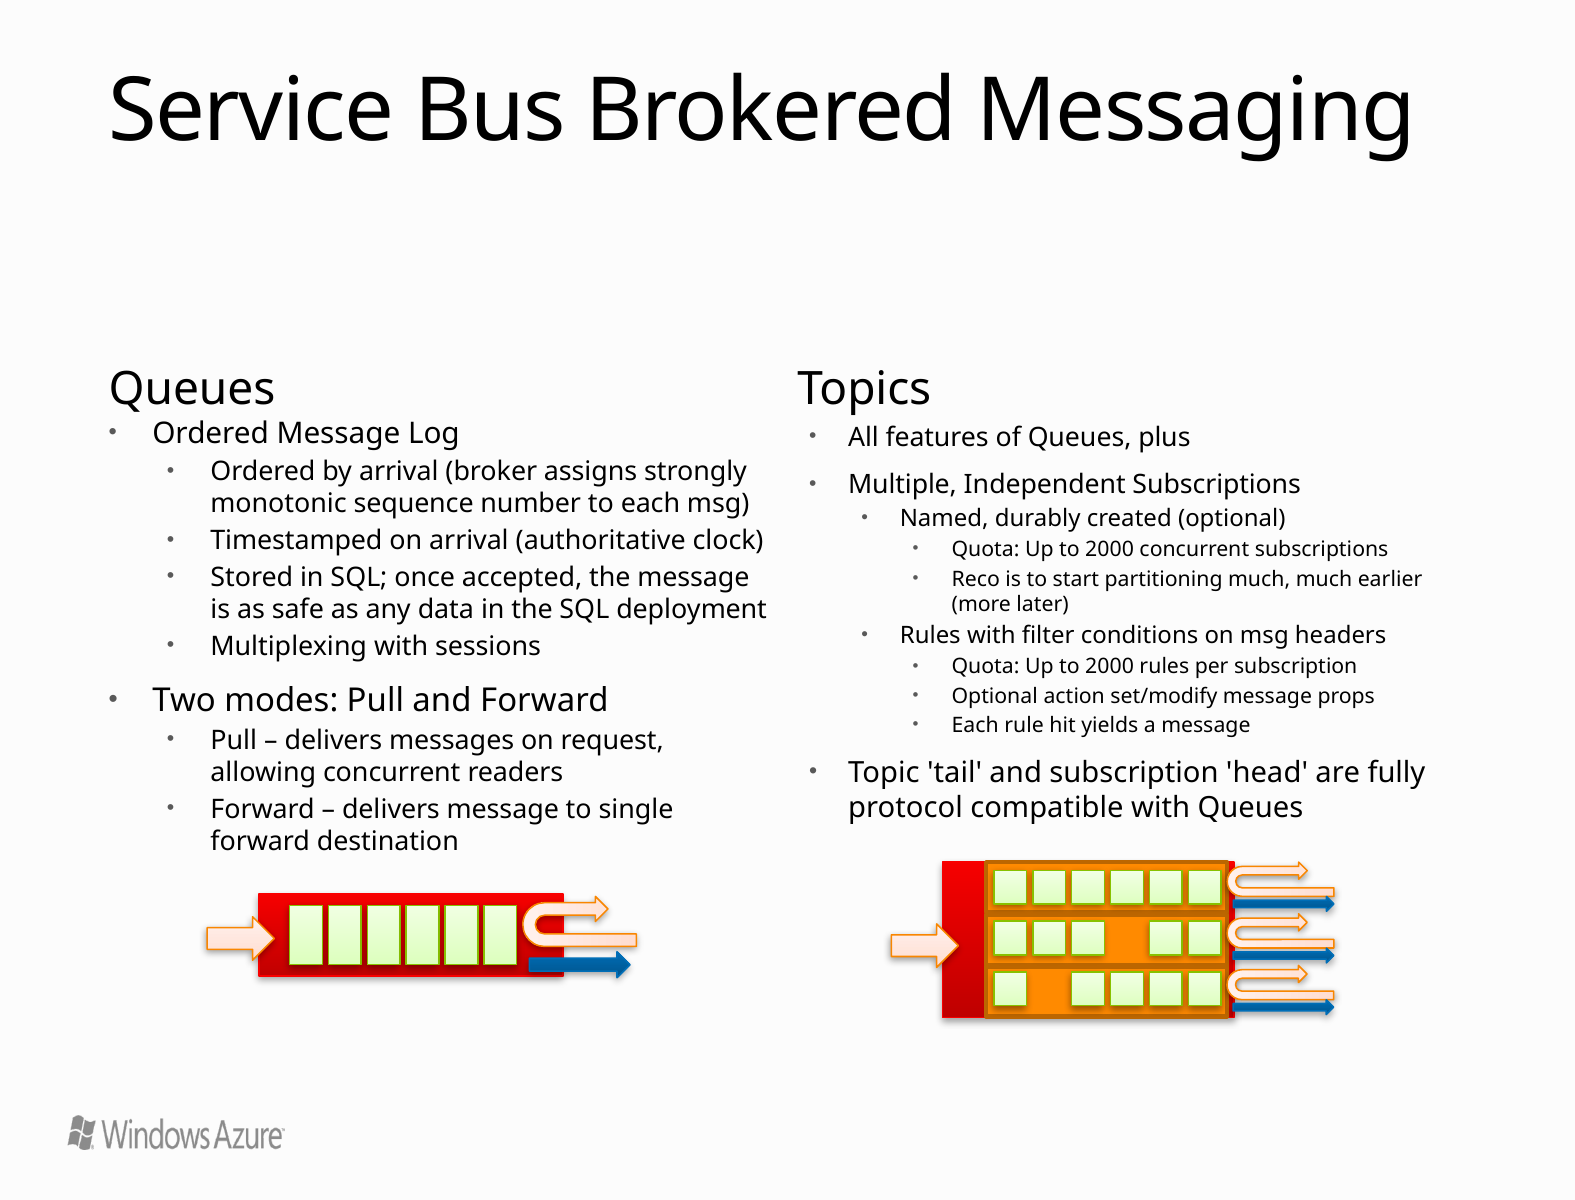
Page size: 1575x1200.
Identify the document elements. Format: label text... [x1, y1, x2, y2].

list All features of Queues, plus Multiple, Independent Subscriptions Named, durably created (optional) Quota: Up to 2000 concurrent subscriptions Reco is to start partitioning much, much earlier (more later) Rules with filter conditions on msg headers Quota: Up to 2000 rules per subscription Optional action set/modify message props Each rule hit yields a message Topic 'tail' and subscription 'head' are fully protocol compatible with Queues [797, 413, 1467, 838]
text_box [328, 905, 362, 965]
text_box [1032, 870, 1066, 905]
text_box [1149, 971, 1183, 1006]
text_box [1110, 971, 1144, 1006]
text_box [993, 971, 1027, 1006]
text_box [1071, 971, 1105, 1006]
text_box [289, 905, 323, 965]
text_box [1149, 870, 1183, 905]
text_box [984, 967, 1229, 1019]
text_box [1188, 971, 1222, 1006]
text_box [890, 923, 959, 969]
text_box [1071, 920, 1105, 956]
text_box [984, 914, 1229, 967]
text_box [1226, 861, 1335, 898]
text_box [206, 916, 275, 961]
text_box [528, 950, 631, 979]
text_box [1071, 870, 1105, 905]
text_box [1110, 870, 1144, 905]
text_box [523, 895, 638, 948]
text_box [942, 861, 984, 1018]
text_box [483, 905, 517, 965]
text_box [405, 905, 440, 965]
text_box [1149, 920, 1183, 956]
text_box [1232, 999, 1335, 1016]
text_box [258, 893, 564, 977]
text_box [444, 905, 479, 965]
text_box [984, 860, 1229, 914]
text_box [1232, 947, 1335, 964]
list Queues [108, 358, 775, 413]
text_box [1032, 920, 1066, 956]
text_box [993, 920, 1027, 956]
list Topics [797, 358, 1467, 413]
title Service Bus Brokered Messaging [108, 63, 1467, 161]
text_box [1188, 870, 1222, 905]
text_box [1188, 920, 1222, 956]
text_box [1232, 895, 1335, 912]
text_box [993, 870, 1027, 905]
text_box [1229, 861, 1235, 868]
list Ordered Message Log Ordered by arrival (broker assigns strongly monotonic sequence number to each msg) Timestamped on arrival (authoritative clock) Stored in SQL; once accepted, the message is as safe as any data in the SQL deployment Multiplexing with sessions Two modes: Pull and Forward Pull – delivers messages on request, allowing concurrent readers Forward – delivers message to single forward destination [108, 413, 775, 869]
text_box [1226, 964, 1335, 1001]
text_box [1226, 913, 1335, 949]
text_box [367, 905, 401, 965]
